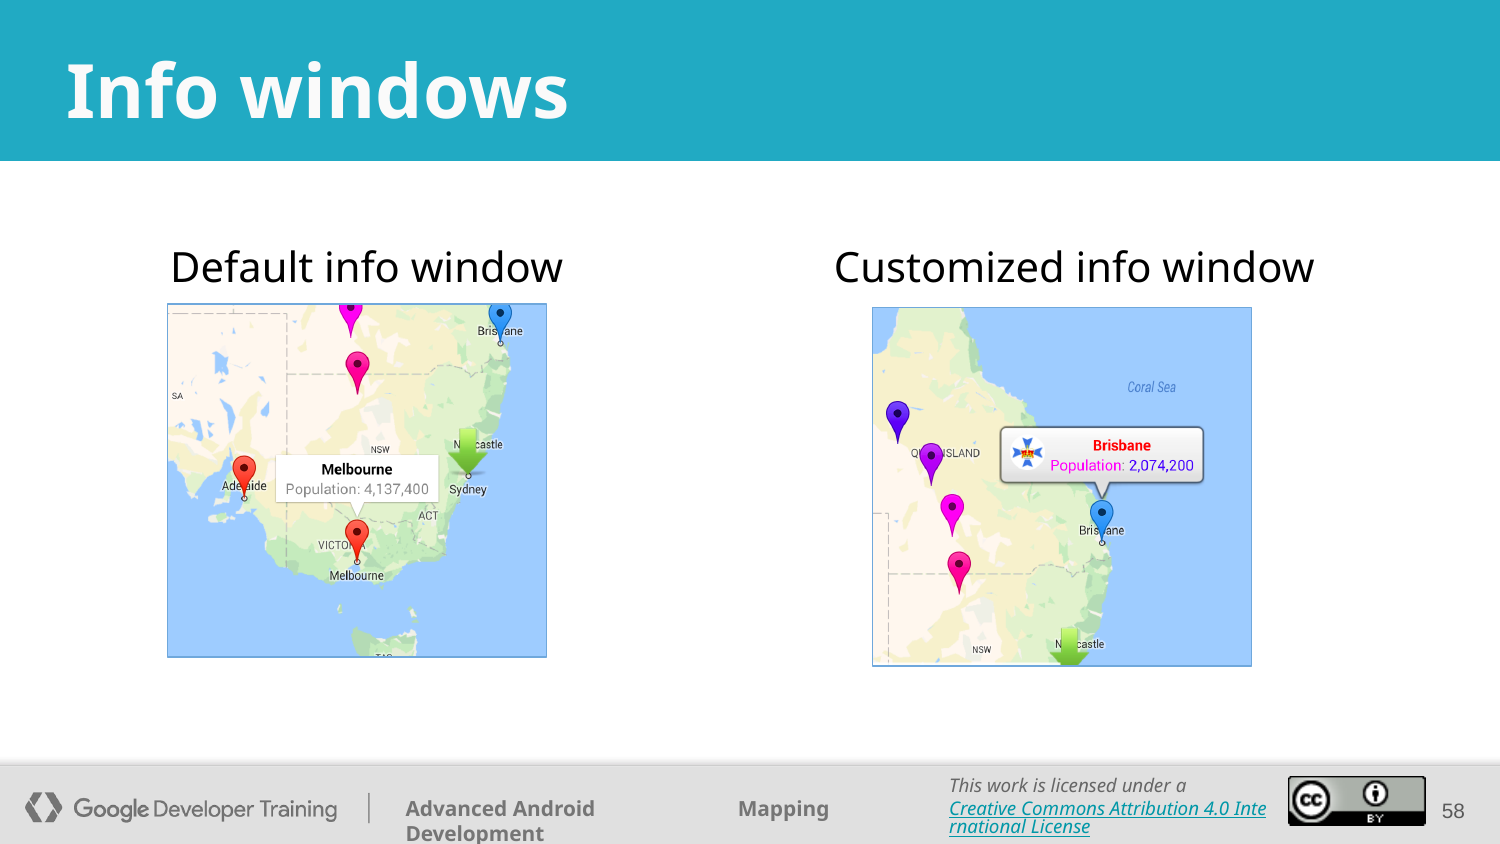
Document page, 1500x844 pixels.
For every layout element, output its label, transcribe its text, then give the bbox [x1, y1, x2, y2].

title Info windows [51, 28, 1449, 122]
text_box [154, 225, 599, 657]
picture [0, 161, 1500, 844]
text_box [818, 225, 1338, 666]
slide_number 58 [1389, 777, 1480, 842]
